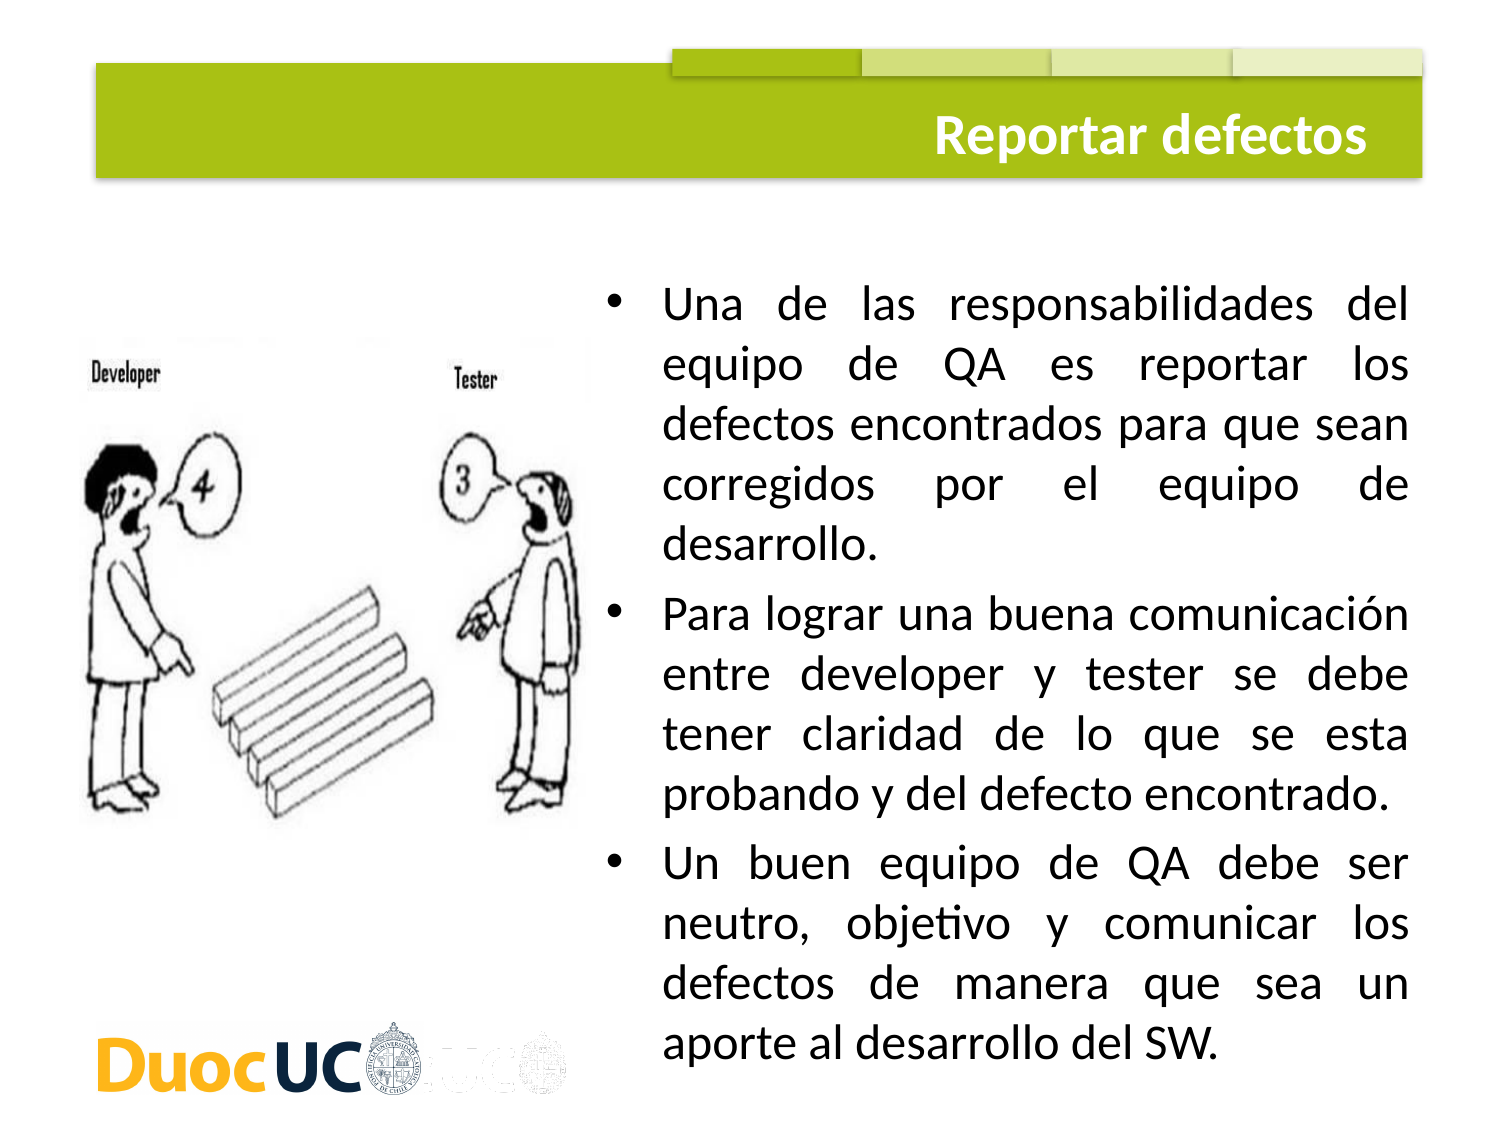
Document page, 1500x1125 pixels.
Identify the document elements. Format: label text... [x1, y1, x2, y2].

title Reportar defectos [32, 37, 1383, 225]
list Una de las responsabilidades del equipo de QA es reportar los defectos encontrados para que sean corregidos por el equipo de desarrollo. Para lograr una buena comunicación entre developer y tester se debe tener claridad de lo que se esta probando y del defecto encontrado. Un buen equipo de QA debe ser neutro, objetivo y comunicar los defectos de manera que sea un aporte al desarrollo del SW. [590, 262, 1425, 1005]
picture [96, 1021, 566, 1095]
picture [79, 337, 592, 844]
